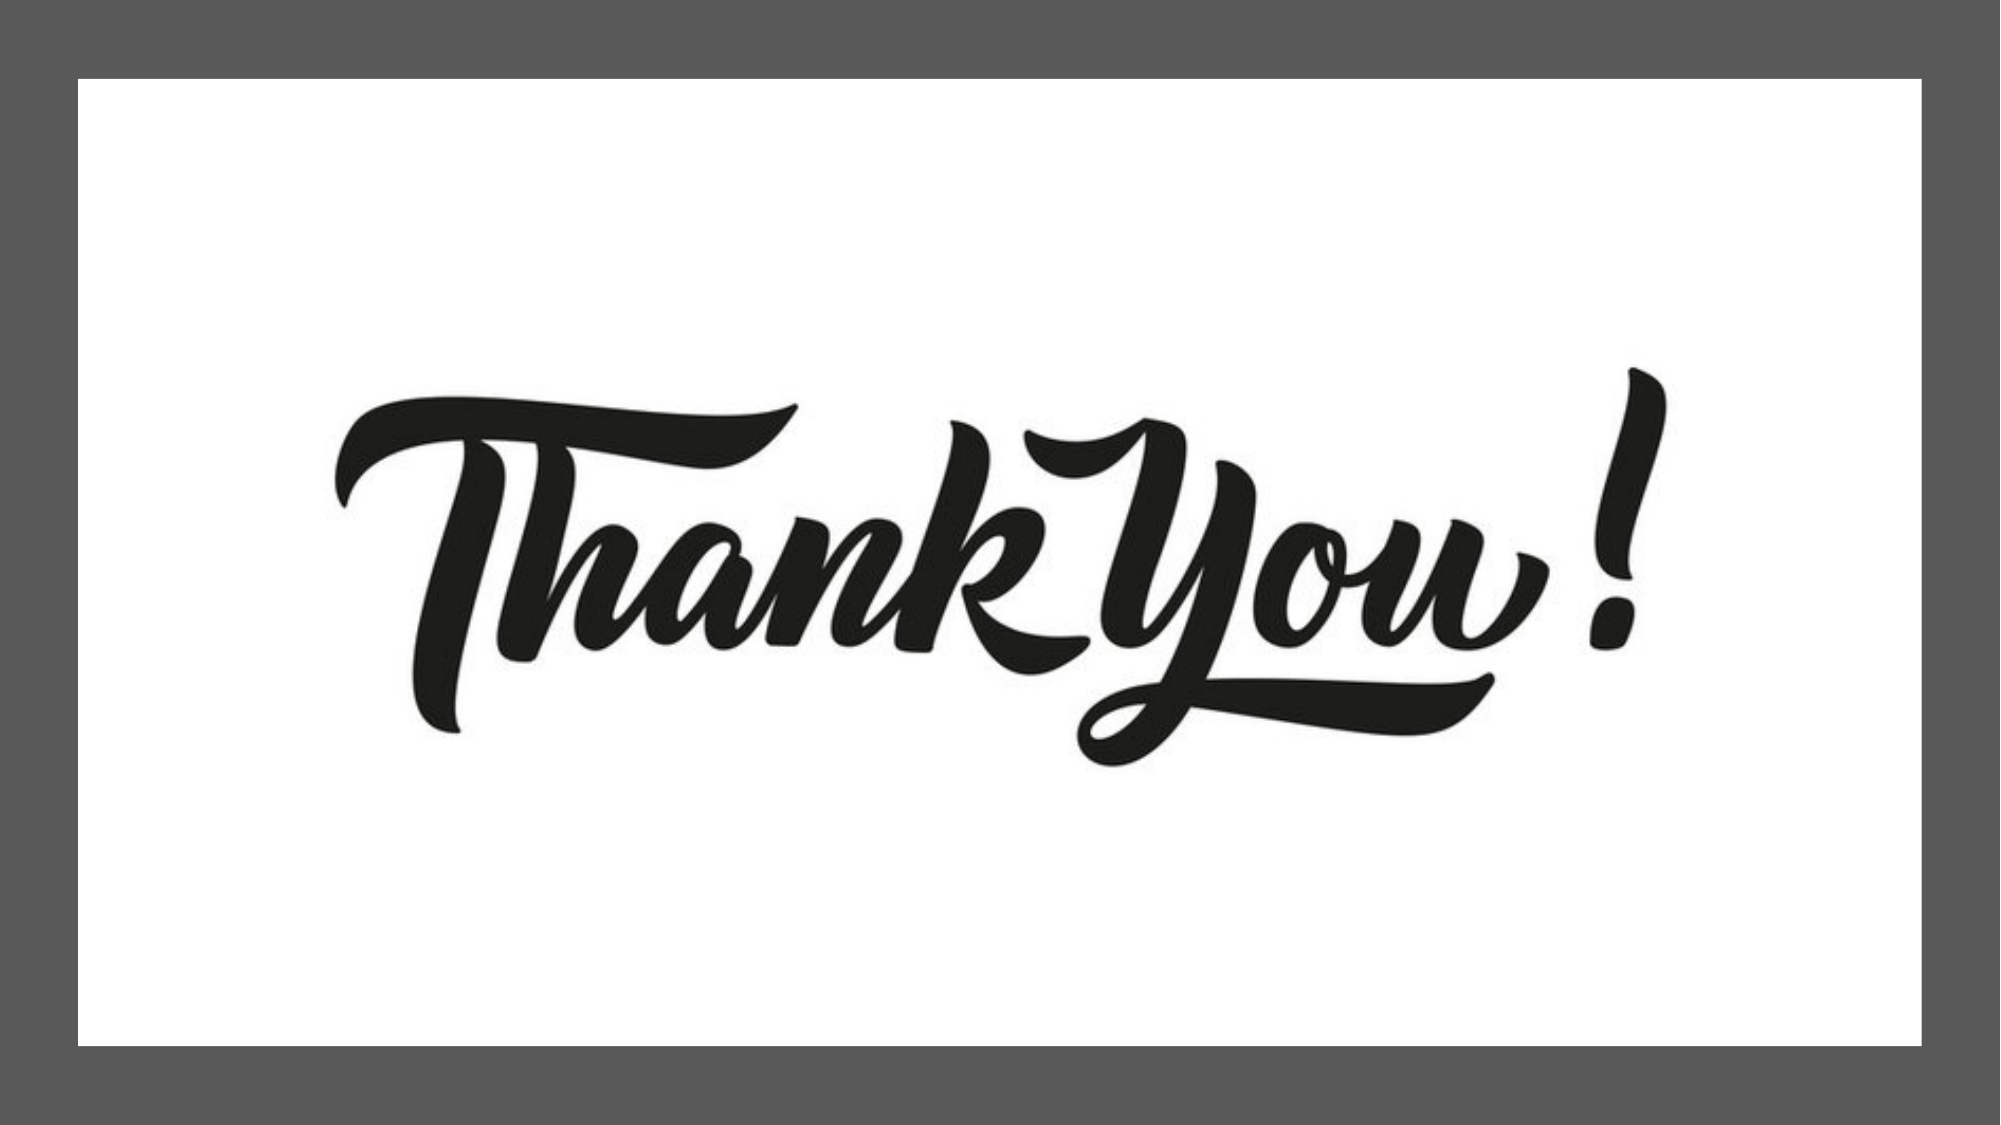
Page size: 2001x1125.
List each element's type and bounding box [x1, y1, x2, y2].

text_box [0, 0, 2000, 1125]
picture [105, 182, 1895, 943]
text_box [77, 78, 1923, 1047]
